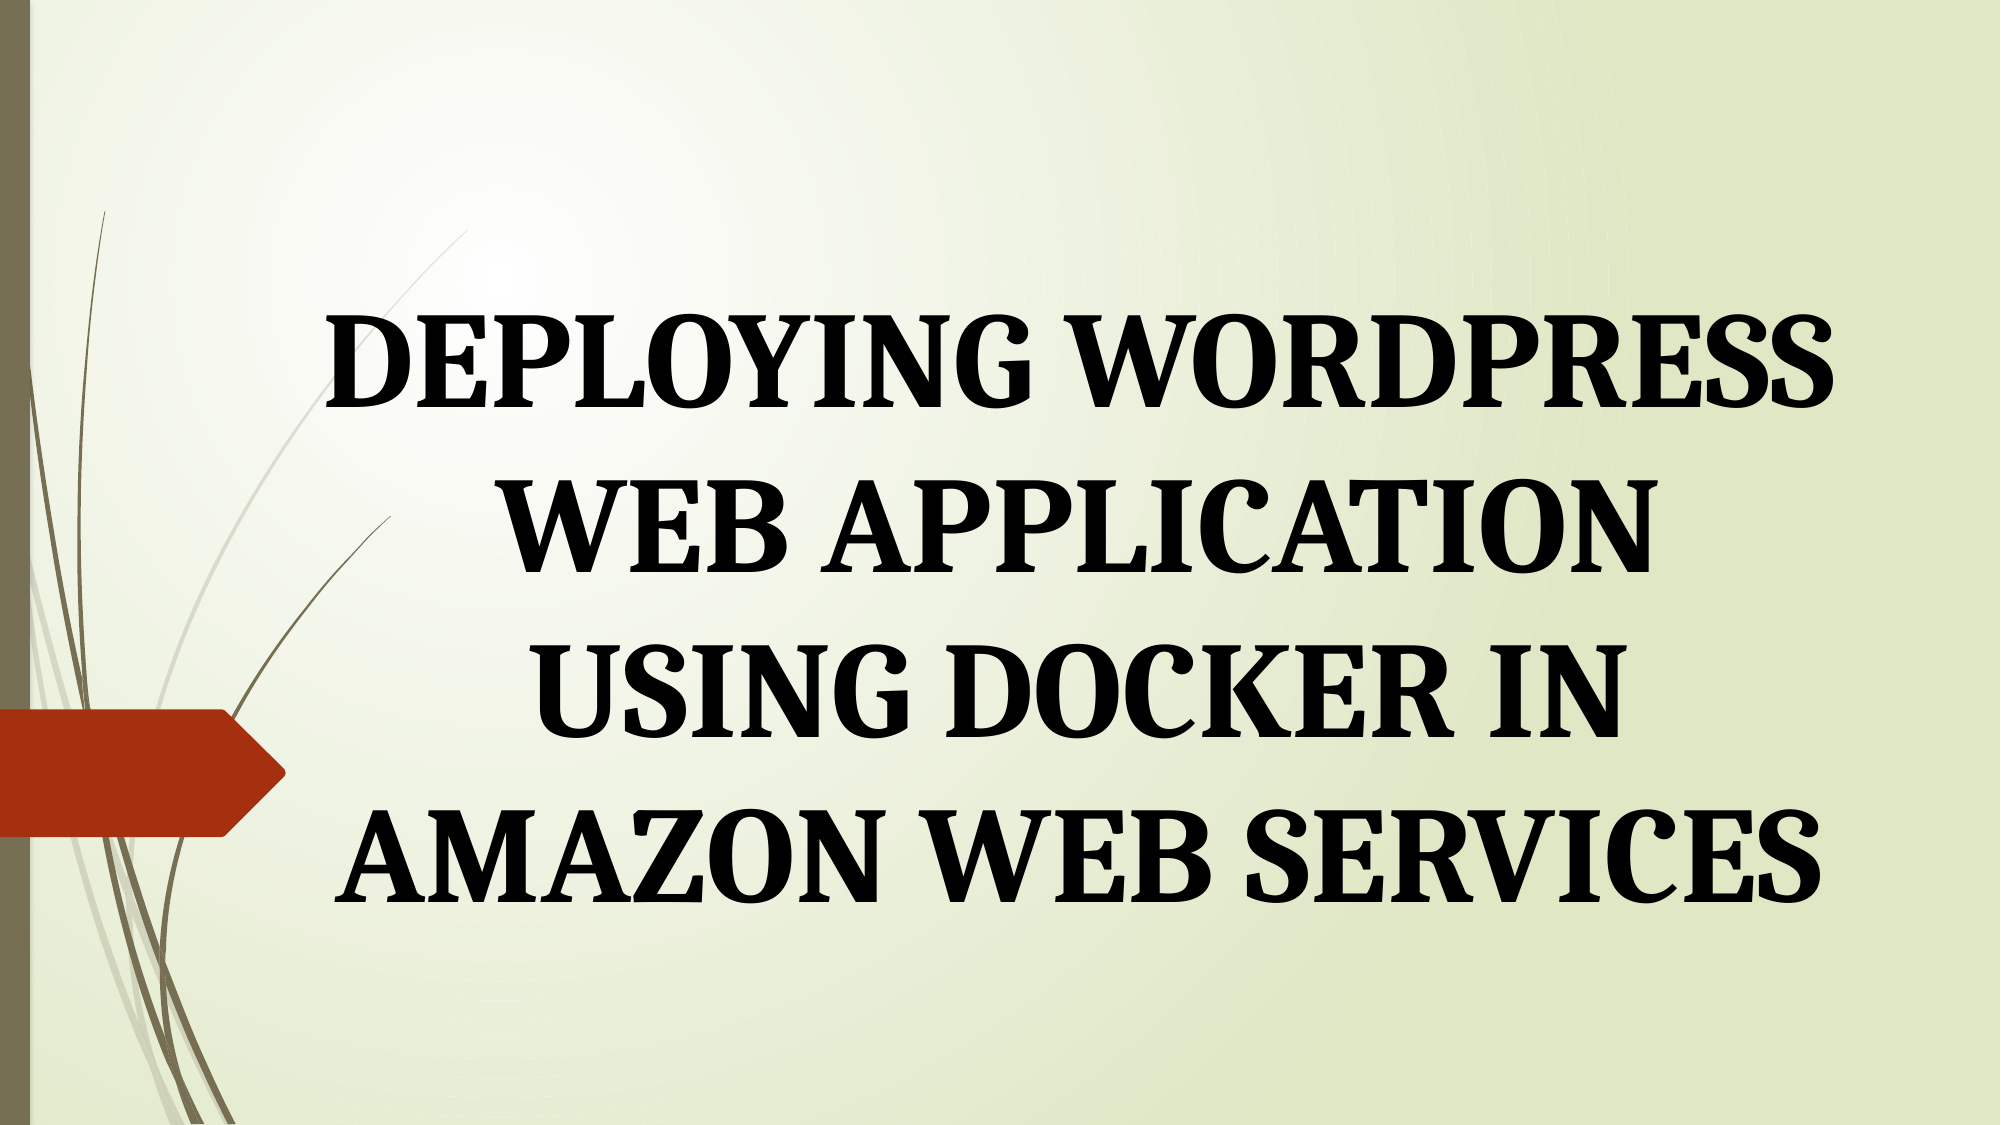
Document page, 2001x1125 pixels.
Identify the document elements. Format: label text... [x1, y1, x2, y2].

title DEPLOYING WORDPRESS WEB APPLICATION USING DOCKER IN AMAZON WEB SERVICES [304, 135, 1854, 938]
